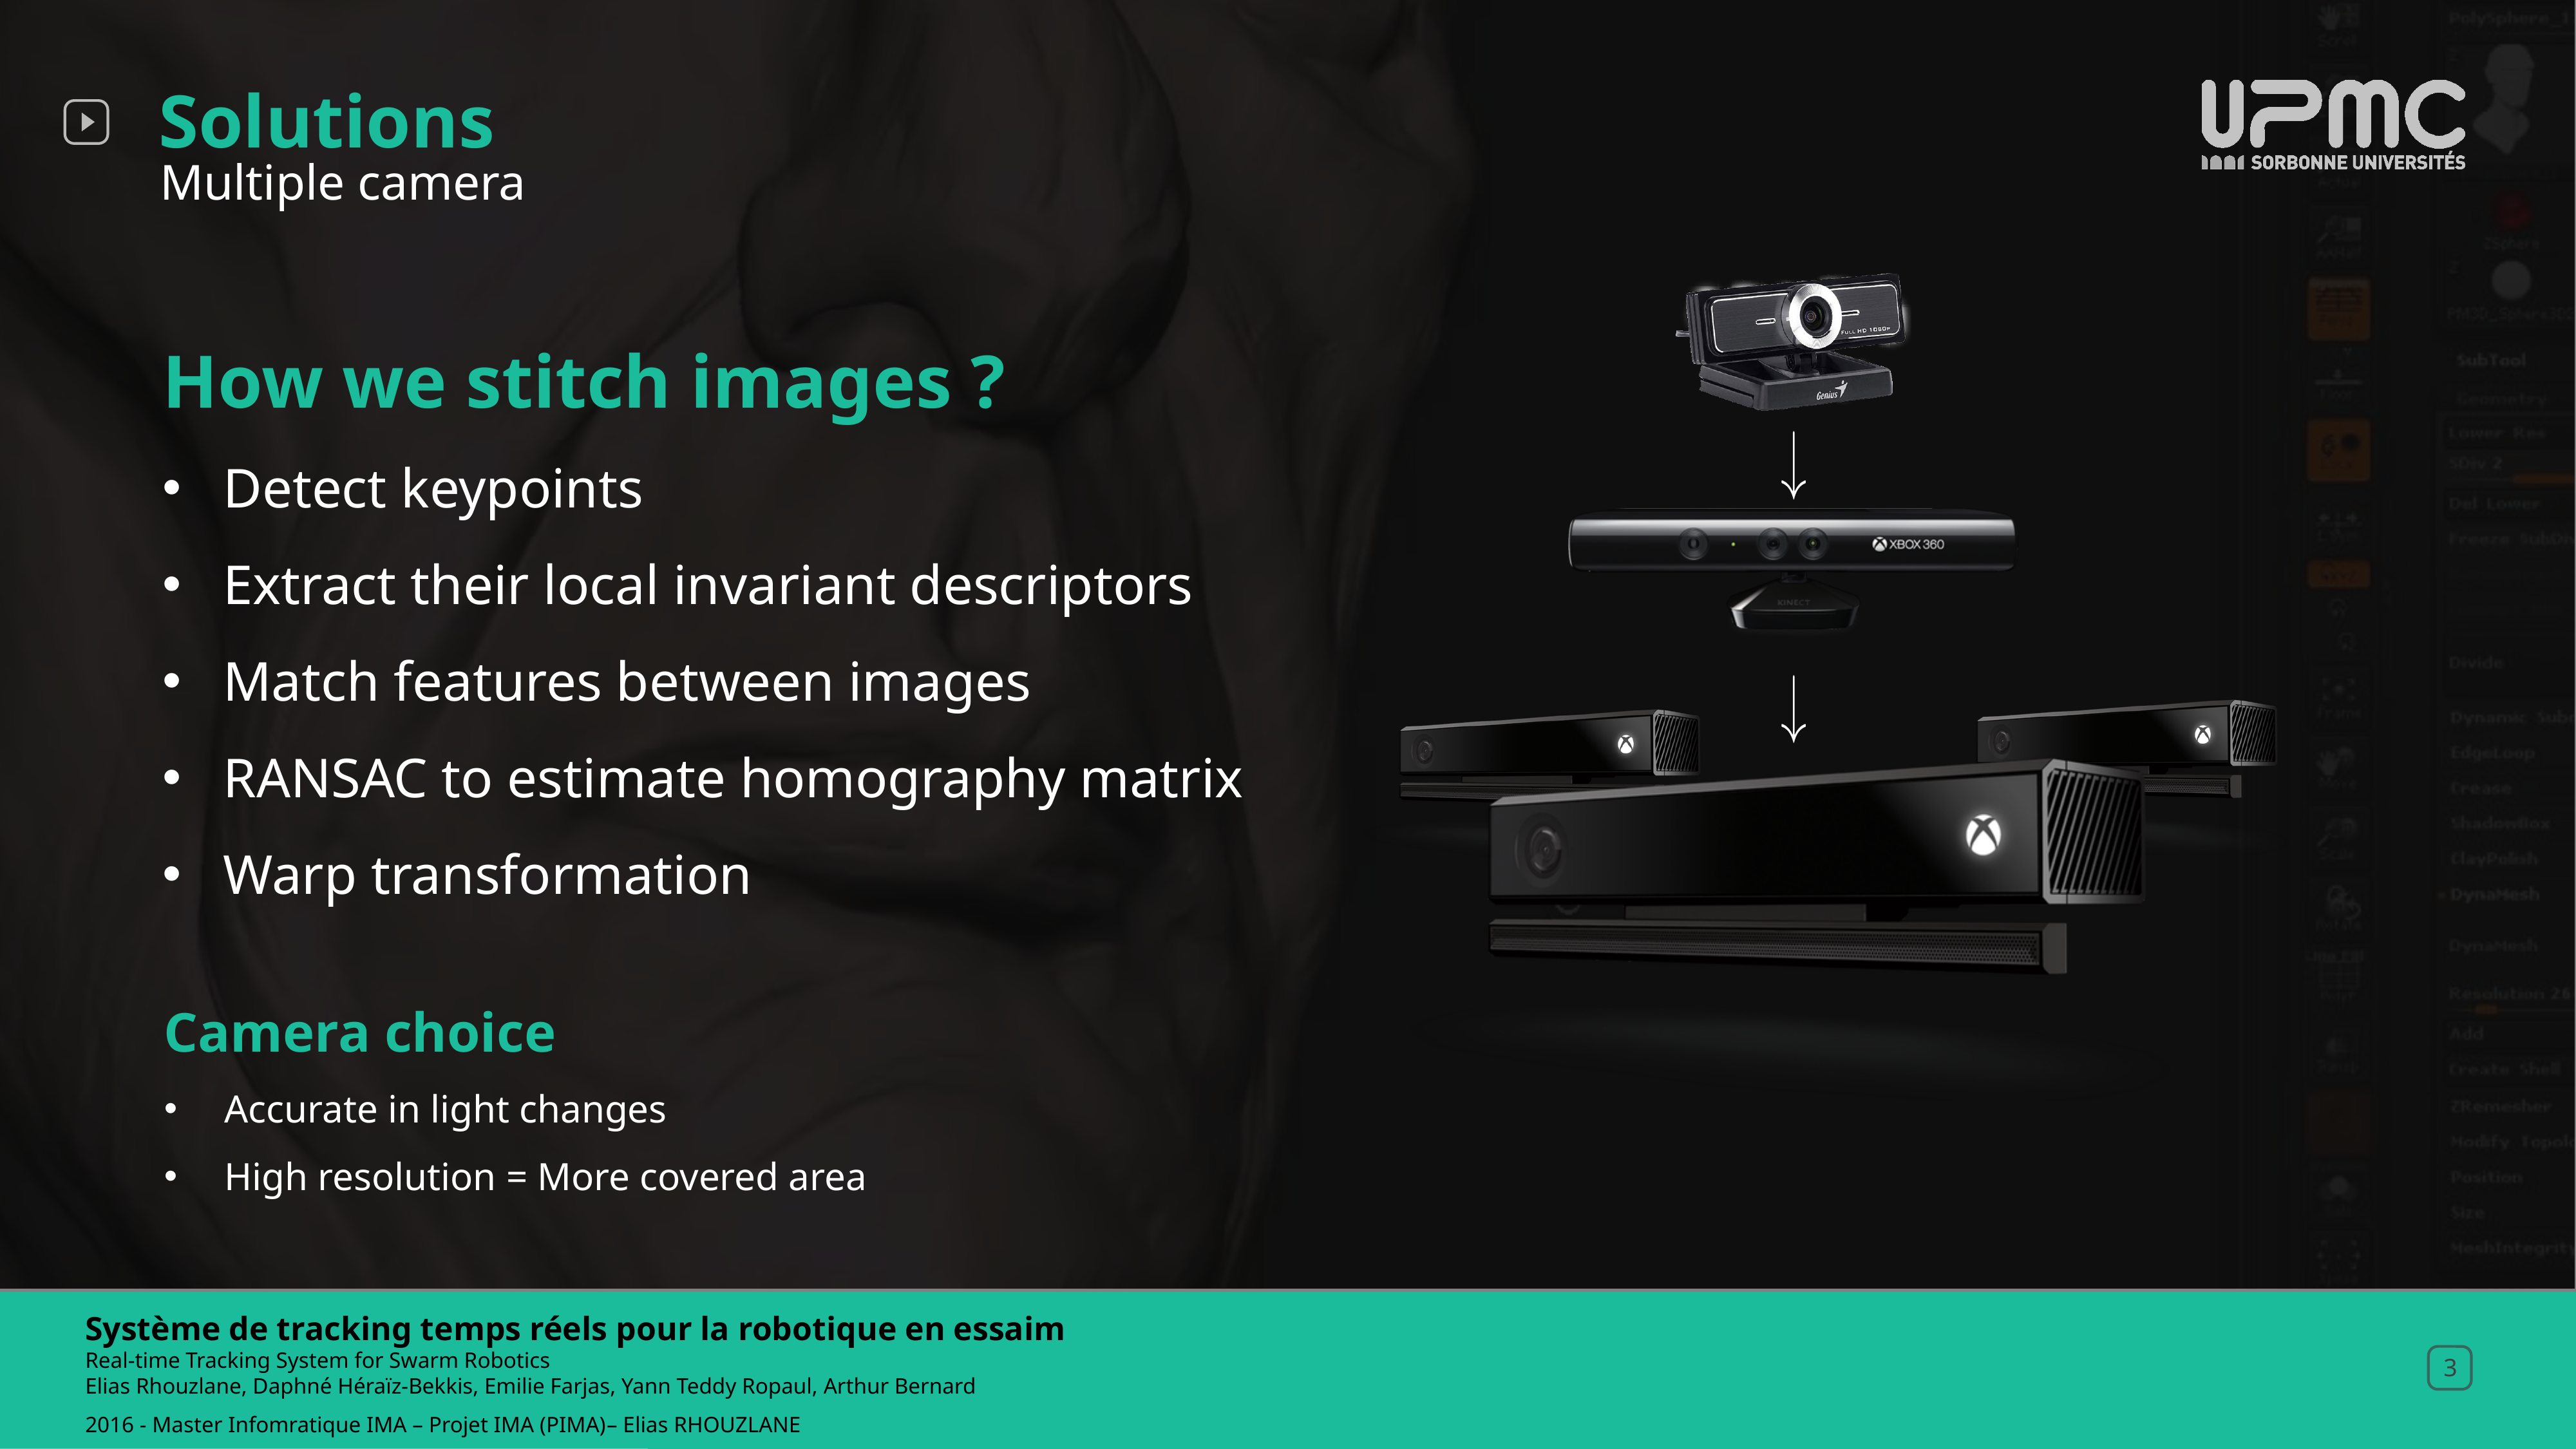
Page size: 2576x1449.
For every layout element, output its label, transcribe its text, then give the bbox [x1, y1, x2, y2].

text_box [64, 100, 108, 144]
picture [1568, 507, 2019, 641]
picture [1673, 217, 1911, 499]
text_box How we stitch images ? Detect keypoints Extract their local invariant descriptors Match features between images RANSAC to estimate homography matrix Warp transformation [153, 287, 2295, 1007]
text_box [153, 76, 2374, 216]
picture [1359, 676, 2295, 1101]
text_box Camera choice Accurate in light changes High resolution = More covered area [155, 961, 1443, 1203]
